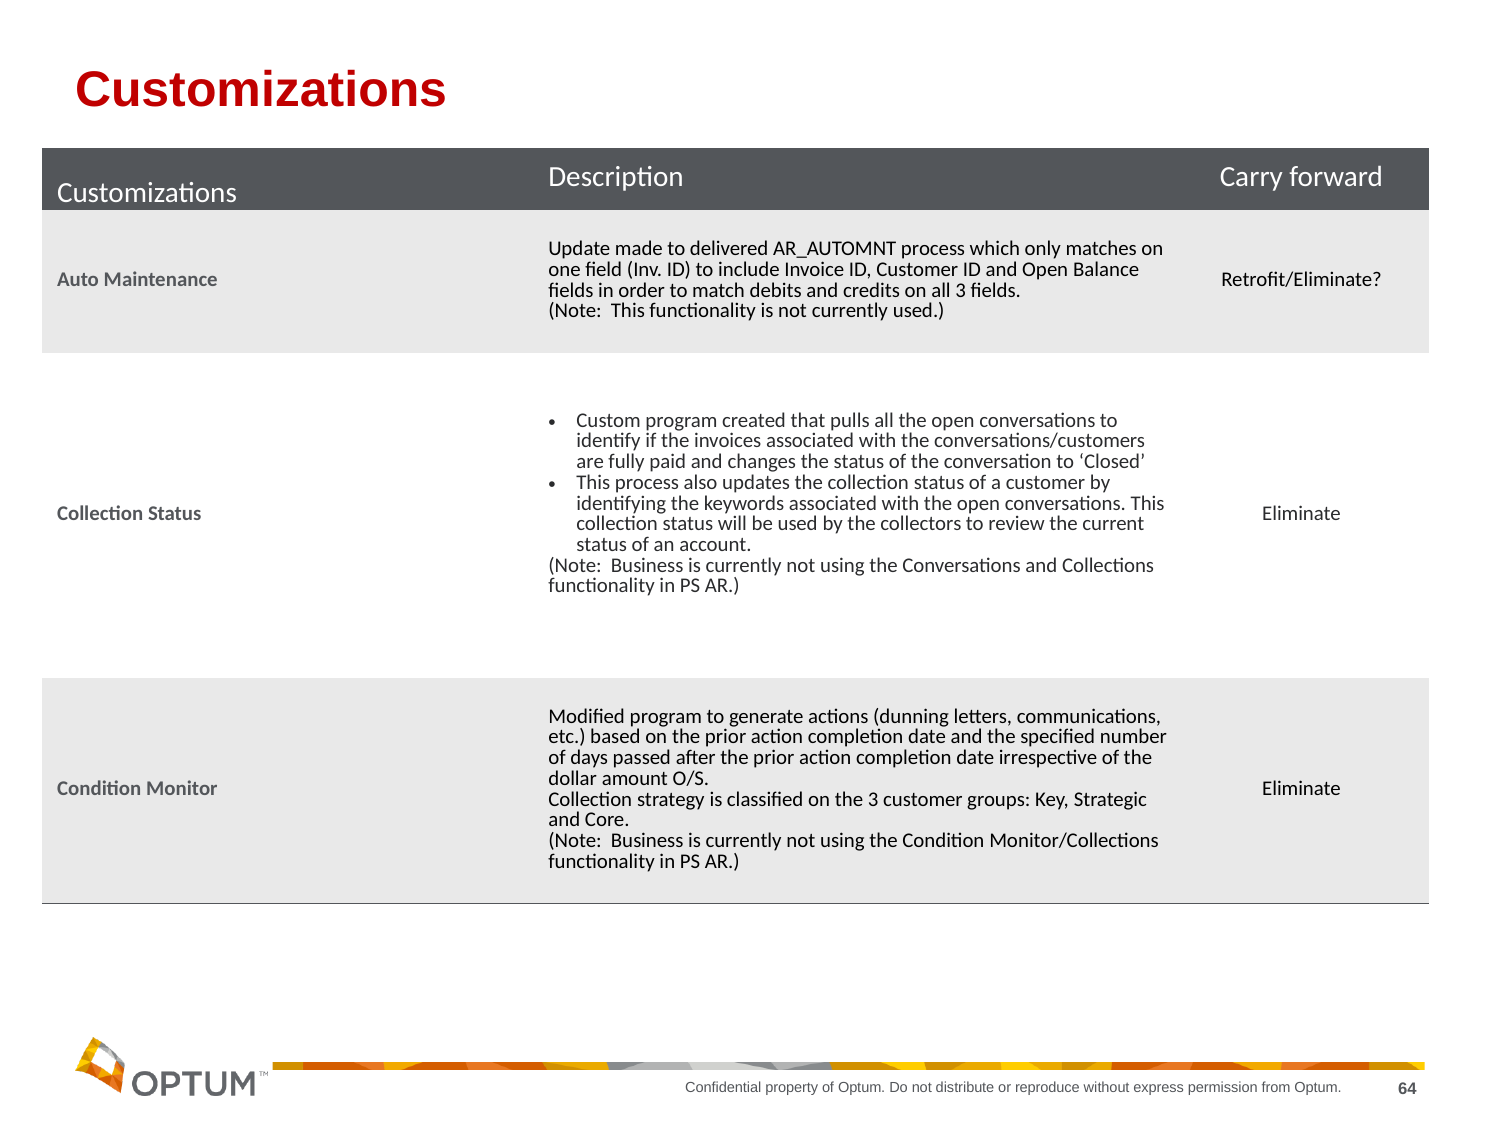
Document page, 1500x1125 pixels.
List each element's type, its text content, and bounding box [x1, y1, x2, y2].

table_cell Update made to delivered AR_AUTOMNT process which only matches on one field (Inv. ID) to include Invoice ID, Customer ID and Open Balance fields in order to match debits and credits on all 3 fields. (Note: This functionality is not currently used.) [533, 210, 1174, 353]
title Customizations [75, 0, 1425, 117]
table_cell Eliminate [1174, 678, 1429, 903]
picture [75, 1037, 268, 1096]
table_header Customizations [42, 150, 533, 210]
picture [273, 1062, 1425, 1070]
table_cell Condition Monitor [42, 678, 533, 903]
table_cell Auto Maintenance [42, 210, 533, 353]
table_cell Custom program created that pulls all the open conversations to identify if the invoices associated with the conversations/customers are fully paid and changes the status of the conversation to ‘Closed’ This process also updates the collection status of a customer by identifying the keywords associated with the open conversations. This collection status will be used by the collectors to review the current status of an account. (Note: Business is currently not using the Conversations and Collections functionality in PS AR.) [533, 353, 1174, 678]
table_cell Retrofit/Eliminate? [1174, 210, 1429, 353]
table_cell Eliminate [1174, 353, 1429, 678]
table_header Carry forward [1174, 150, 1429, 210]
table_cell Modified program to generate actions (dunning letters, communications, etc.) based on the prior action completion date and the specified number of days passed after the prior action completion date irrespective of the dollar amount O/S. Collection strategy is classified on the 3 customer groups: Key, Strategic and Core. (Note: Business is currently not using the Condition Monitor/Collections functionality in PS AR.) [533, 678, 1174, 903]
table_header Description [533, 150, 1174, 210]
table_cell Collection Status [42, 353, 533, 678]
